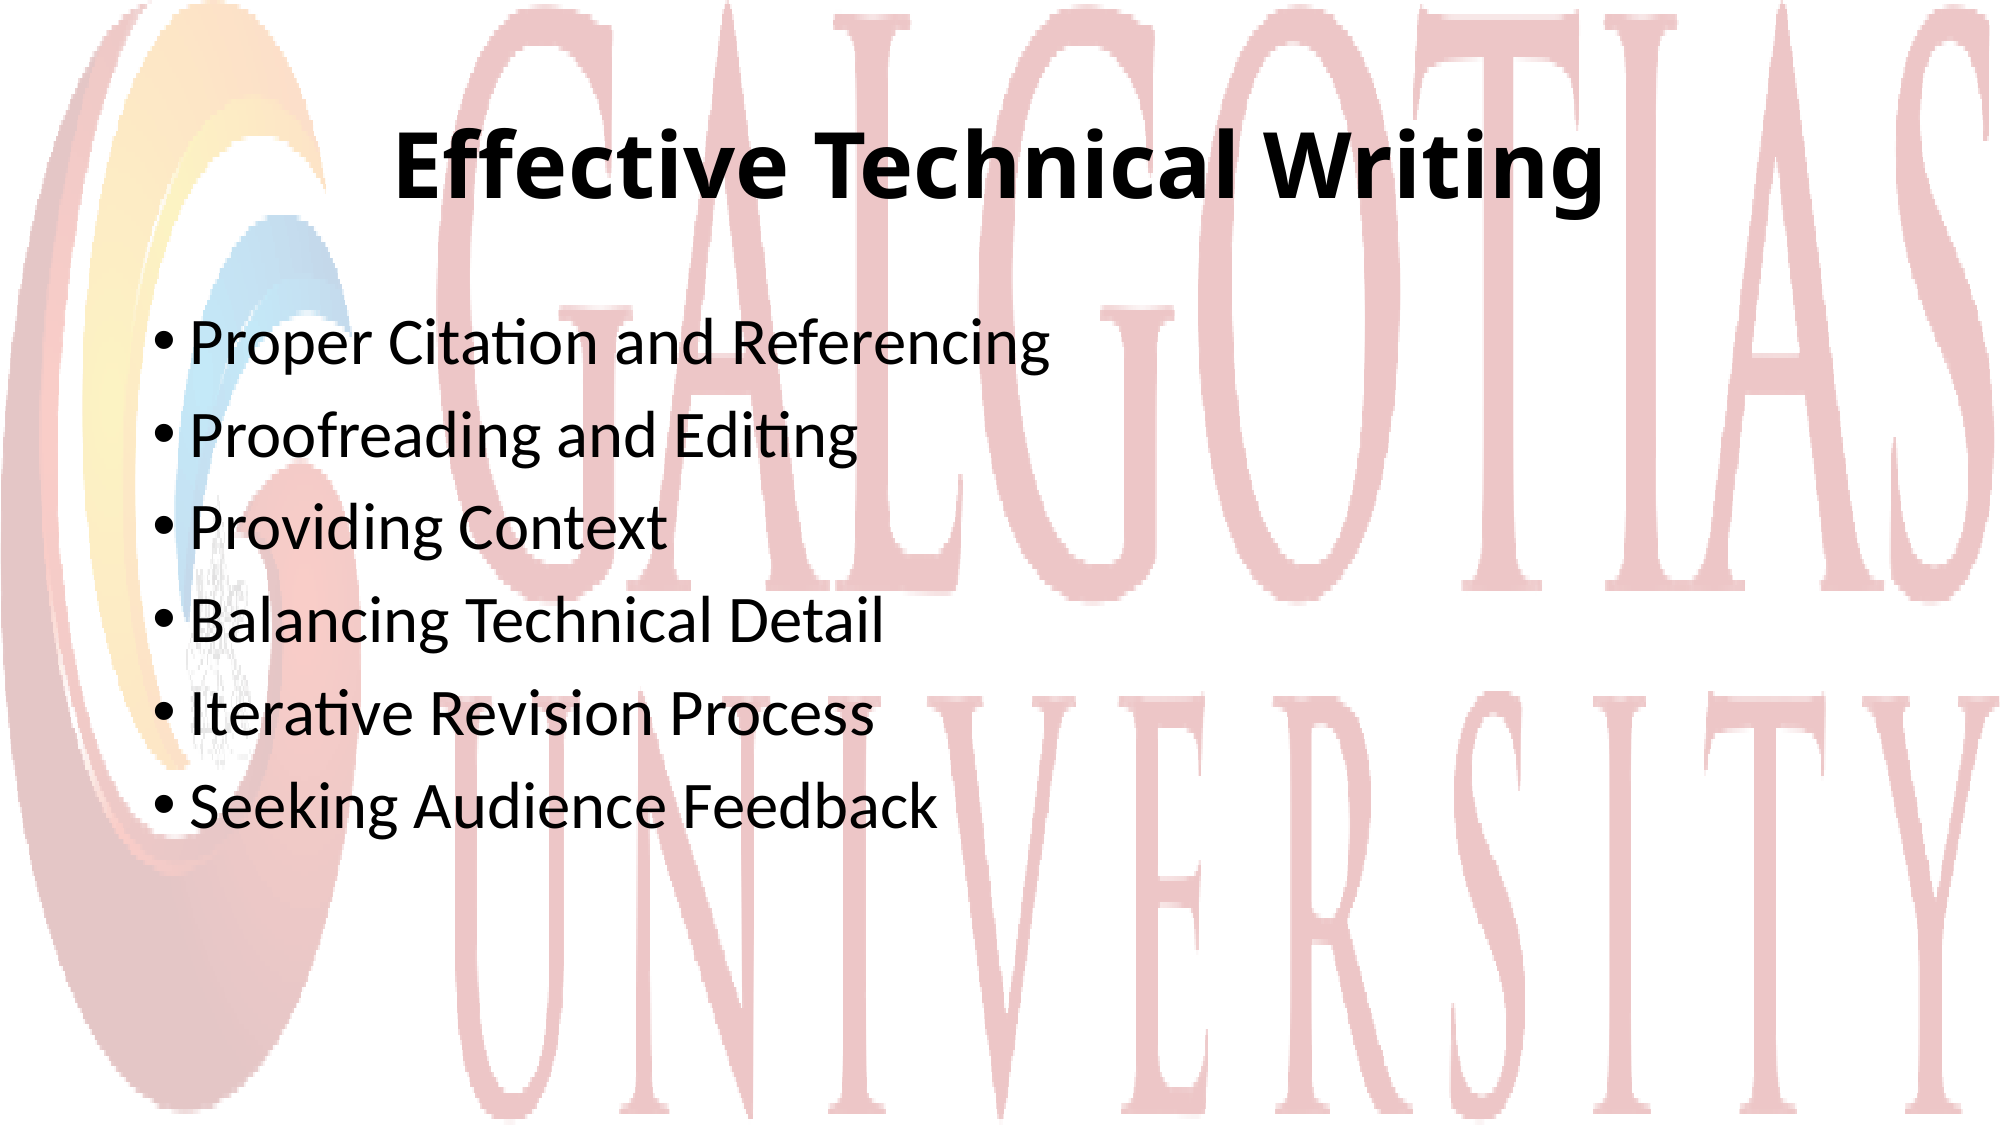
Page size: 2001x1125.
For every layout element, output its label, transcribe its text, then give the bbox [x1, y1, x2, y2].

list Proper Citation and Referencing Proofreading and Editing Providing Context Balancing Technical Detail Iterative Revision Process Seeking Audience Feedback [137, 299, 1863, 1014]
title Effective Technical Writing [137, 59, 1863, 278]
